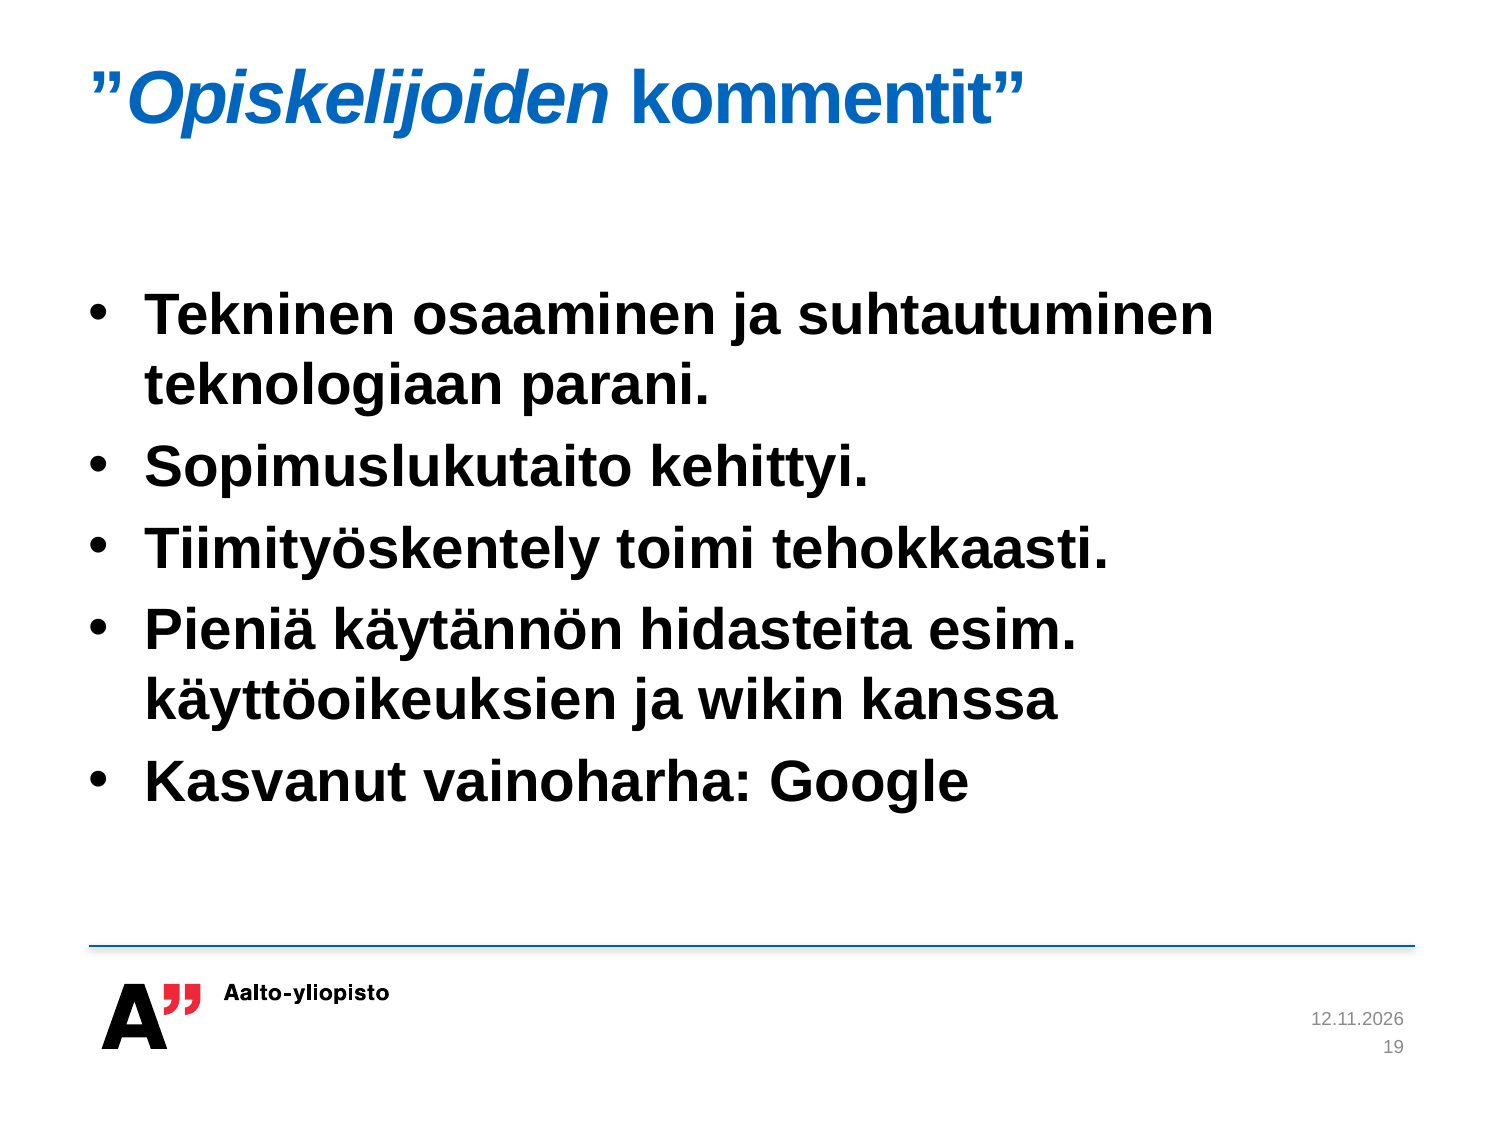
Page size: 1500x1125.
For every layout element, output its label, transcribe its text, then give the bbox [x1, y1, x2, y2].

title ”Opiskelijoiden kommentit” [88, 62, 1415, 259]
list Tekninen osaaminen ja suhtautuminen teknologiaan parani. Sopimuslukutaito kehittyi. Tiimityöskentely toimi tehokkaasti. Pieniä käytännön hidasteita esim. käyttöoikeuksien ja wikin kanssa Kasvanut vainoharha: Google [88, 276, 1415, 905]
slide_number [810, 1002, 1405, 1033]
slide_number 19 [810, 1033, 1405, 1060]
